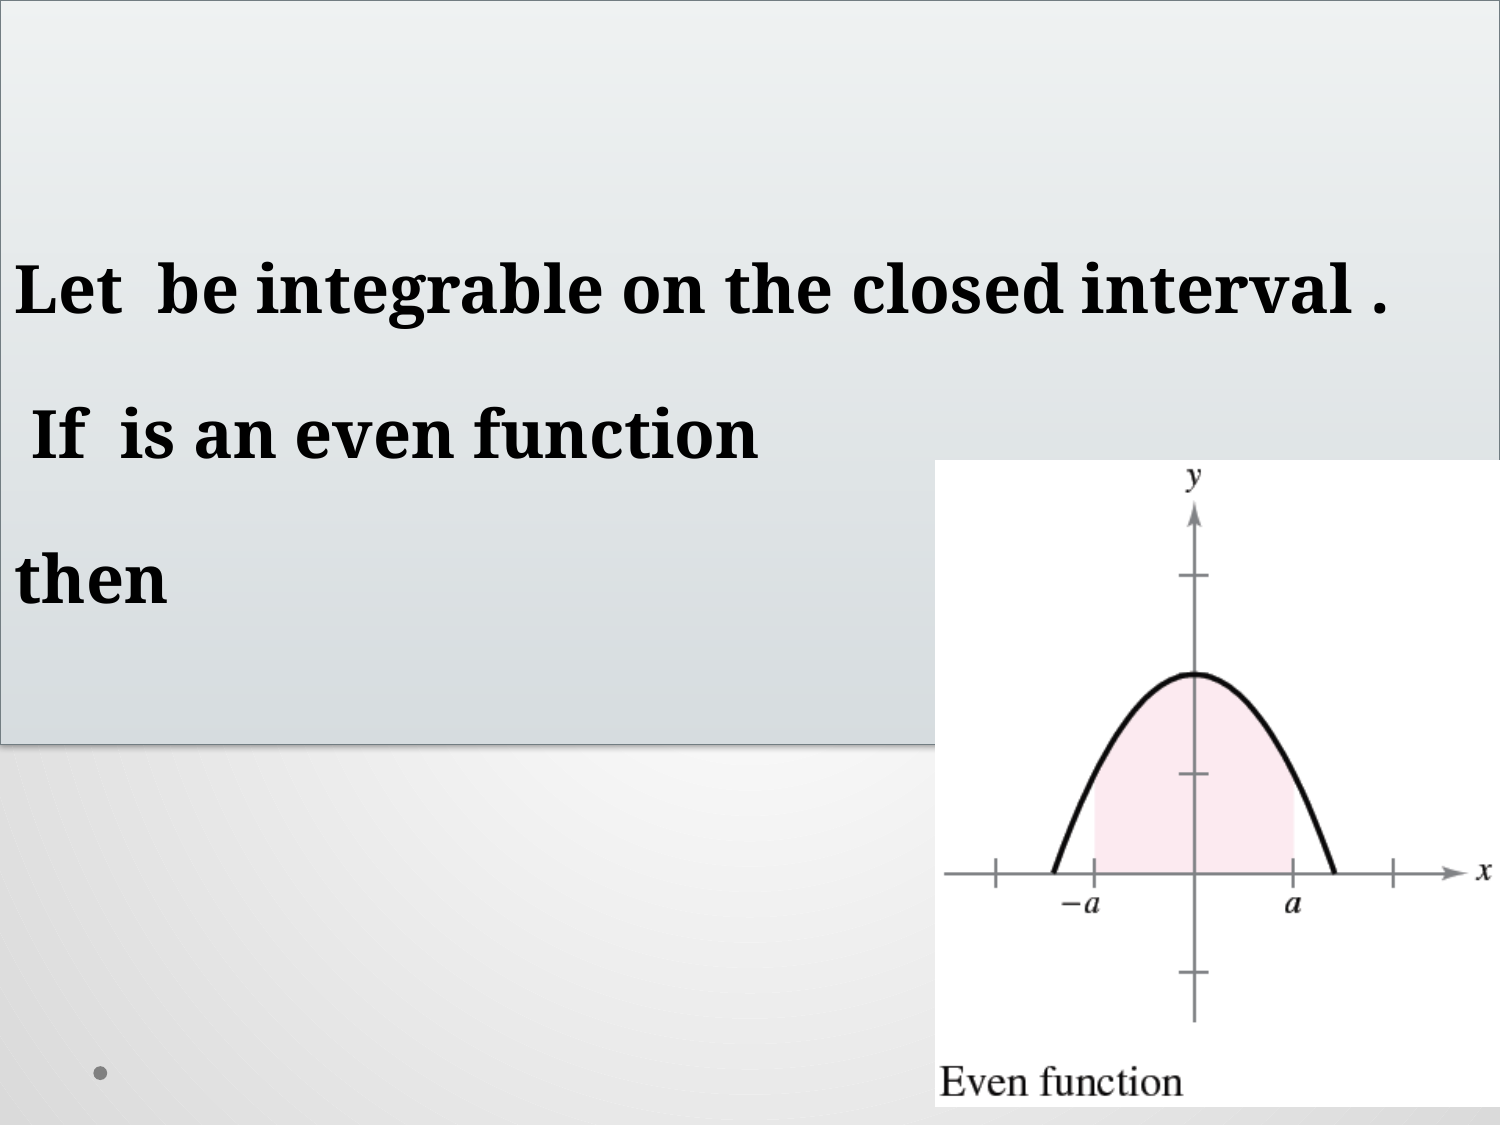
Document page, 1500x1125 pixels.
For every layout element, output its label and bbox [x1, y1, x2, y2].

picture [935, 459, 1500, 1108]
